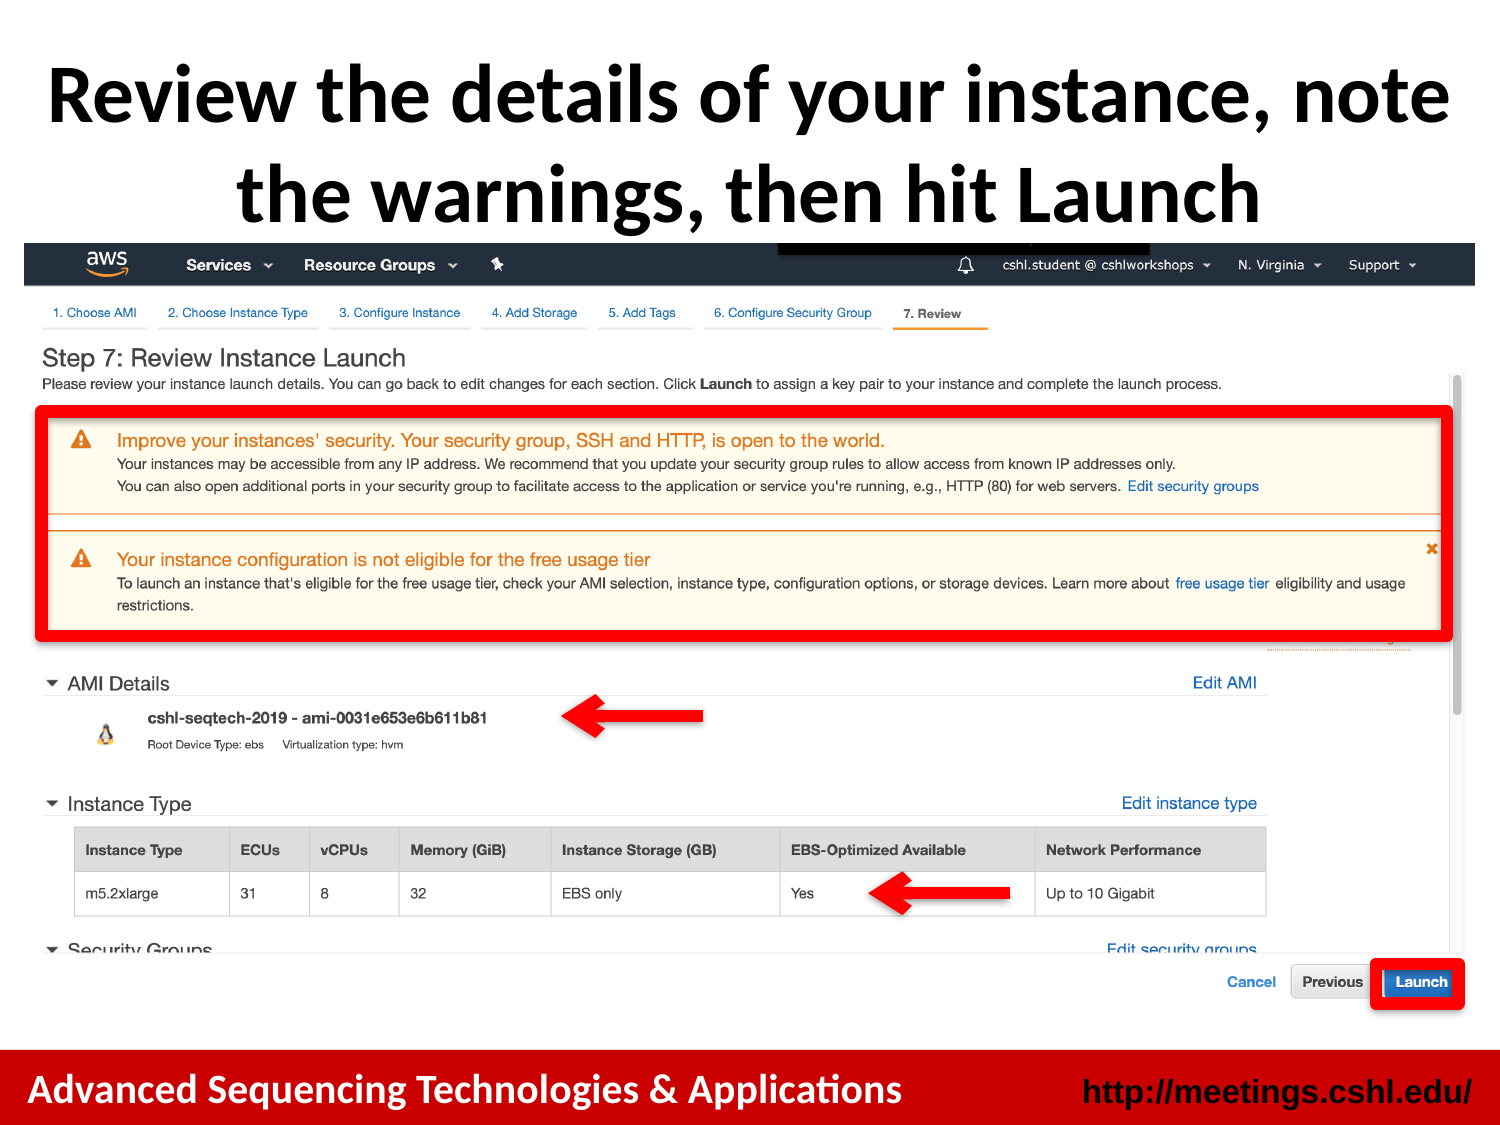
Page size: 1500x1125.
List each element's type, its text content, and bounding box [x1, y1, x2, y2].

title Review the details of your instance, note the warnings, then hit Launch [24, 45, 1475, 233]
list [24, 243, 1476, 1009]
